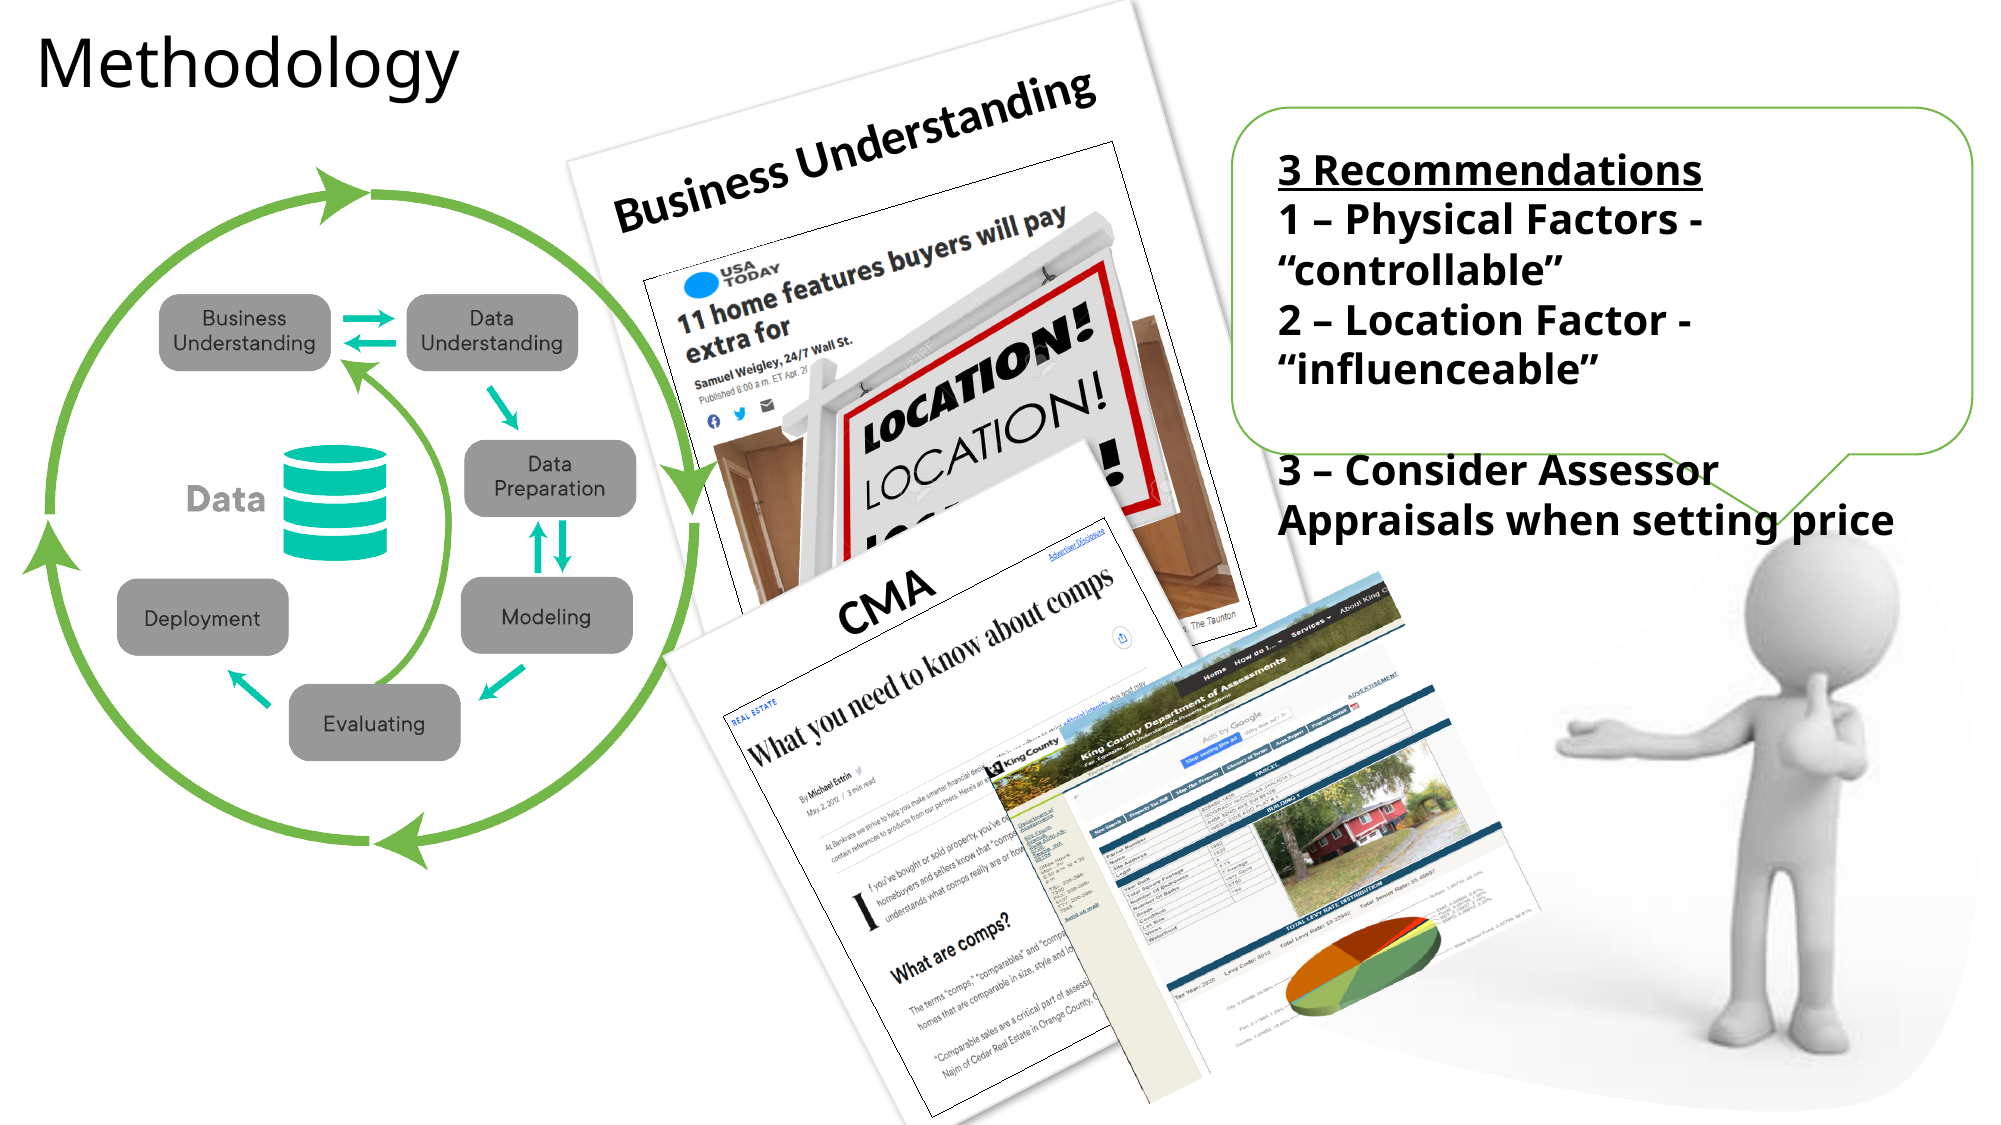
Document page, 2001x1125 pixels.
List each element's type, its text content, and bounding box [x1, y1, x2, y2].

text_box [587, 65, 1237, 750]
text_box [763, 516, 1237, 1067]
picture [1042, 647, 1484, 1026]
picture [742, 750, 763, 790]
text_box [1232, 107, 1980, 1112]
title Methodology [20, 21, 685, 111]
picture [907, 1067, 1028, 1117]
picture [1132, 1067, 1223, 1103]
picture [779, 208, 1181, 516]
picture [21, 166, 719, 871]
